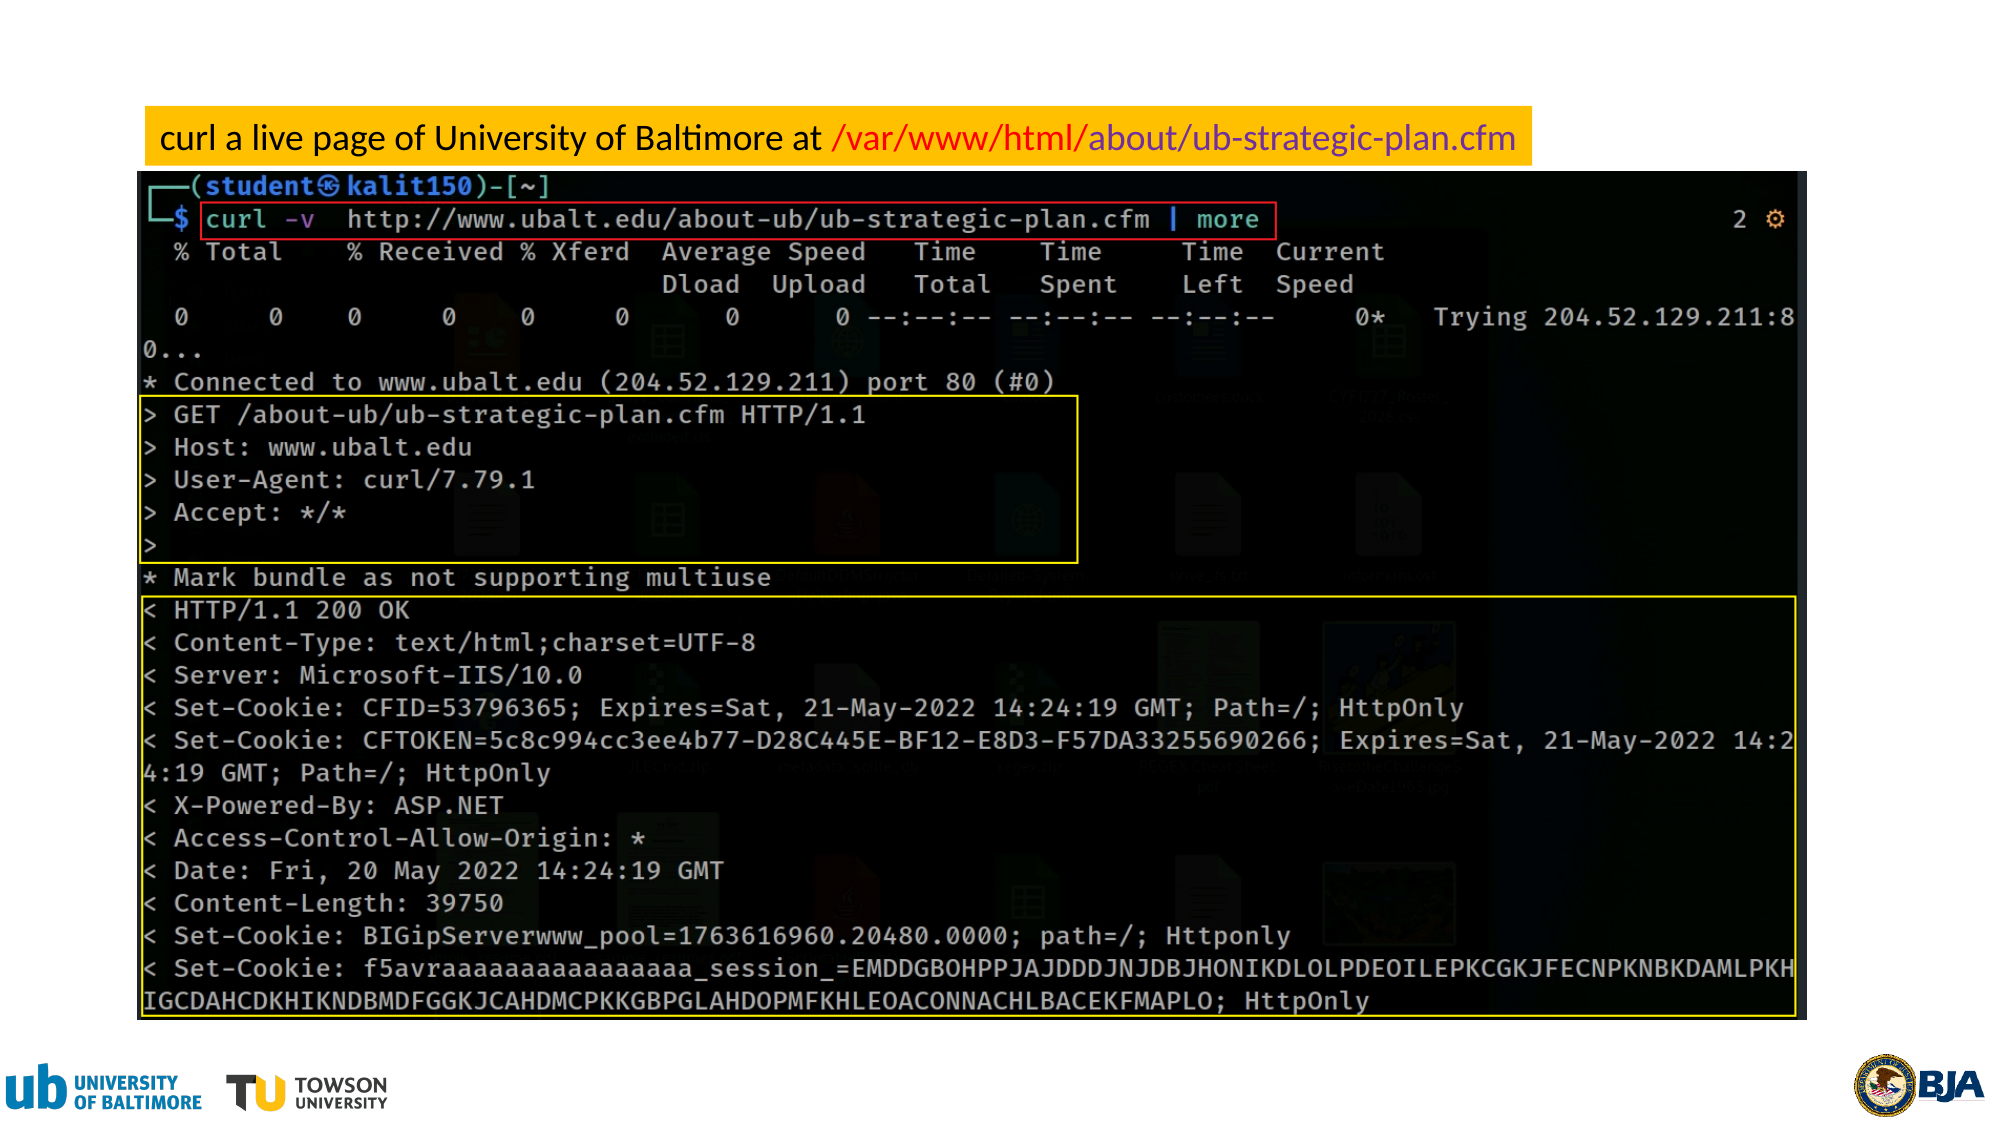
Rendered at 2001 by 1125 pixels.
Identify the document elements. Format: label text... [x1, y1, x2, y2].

picture [0, 1031, 407, 1125]
text_box curl a live page of University of Baltimore at /var/www/html/about/ub-strategic-plan.cfm [145, 105, 1532, 166]
picture [1854, 1054, 1986, 1117]
picture [137, 171, 1807, 1020]
